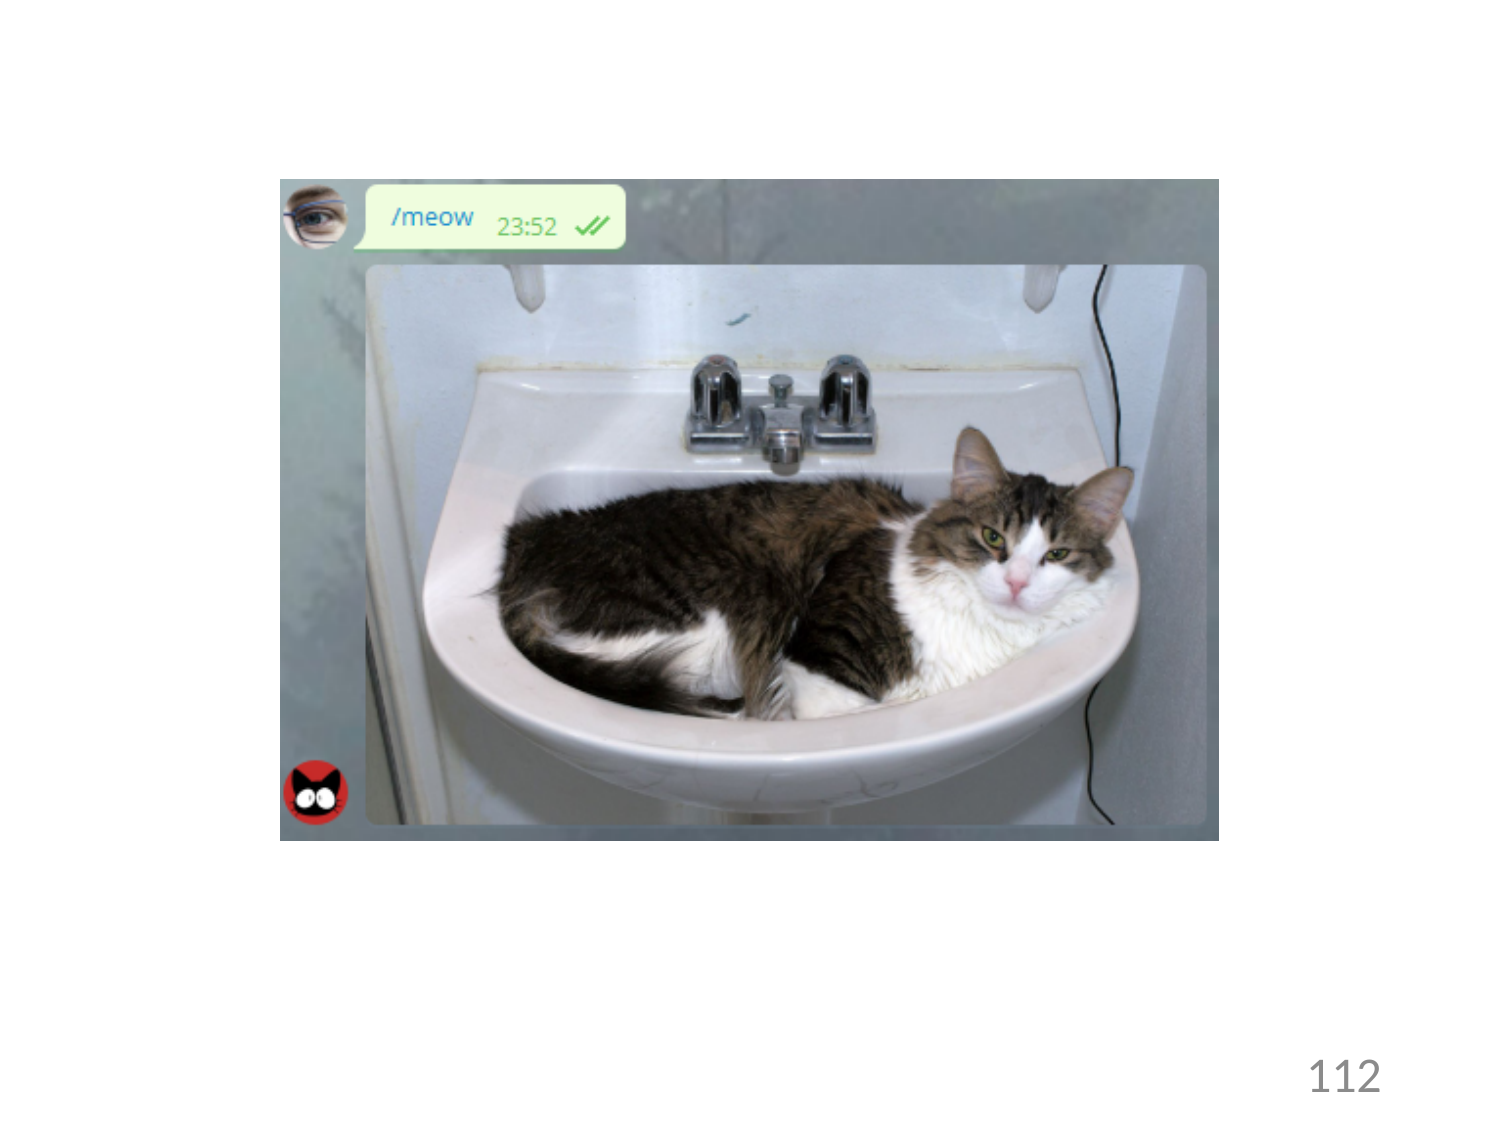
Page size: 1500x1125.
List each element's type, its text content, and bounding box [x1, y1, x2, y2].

slide_number 112 [1059, 1042, 1397, 1103]
picture [280, 179, 1219, 841]
